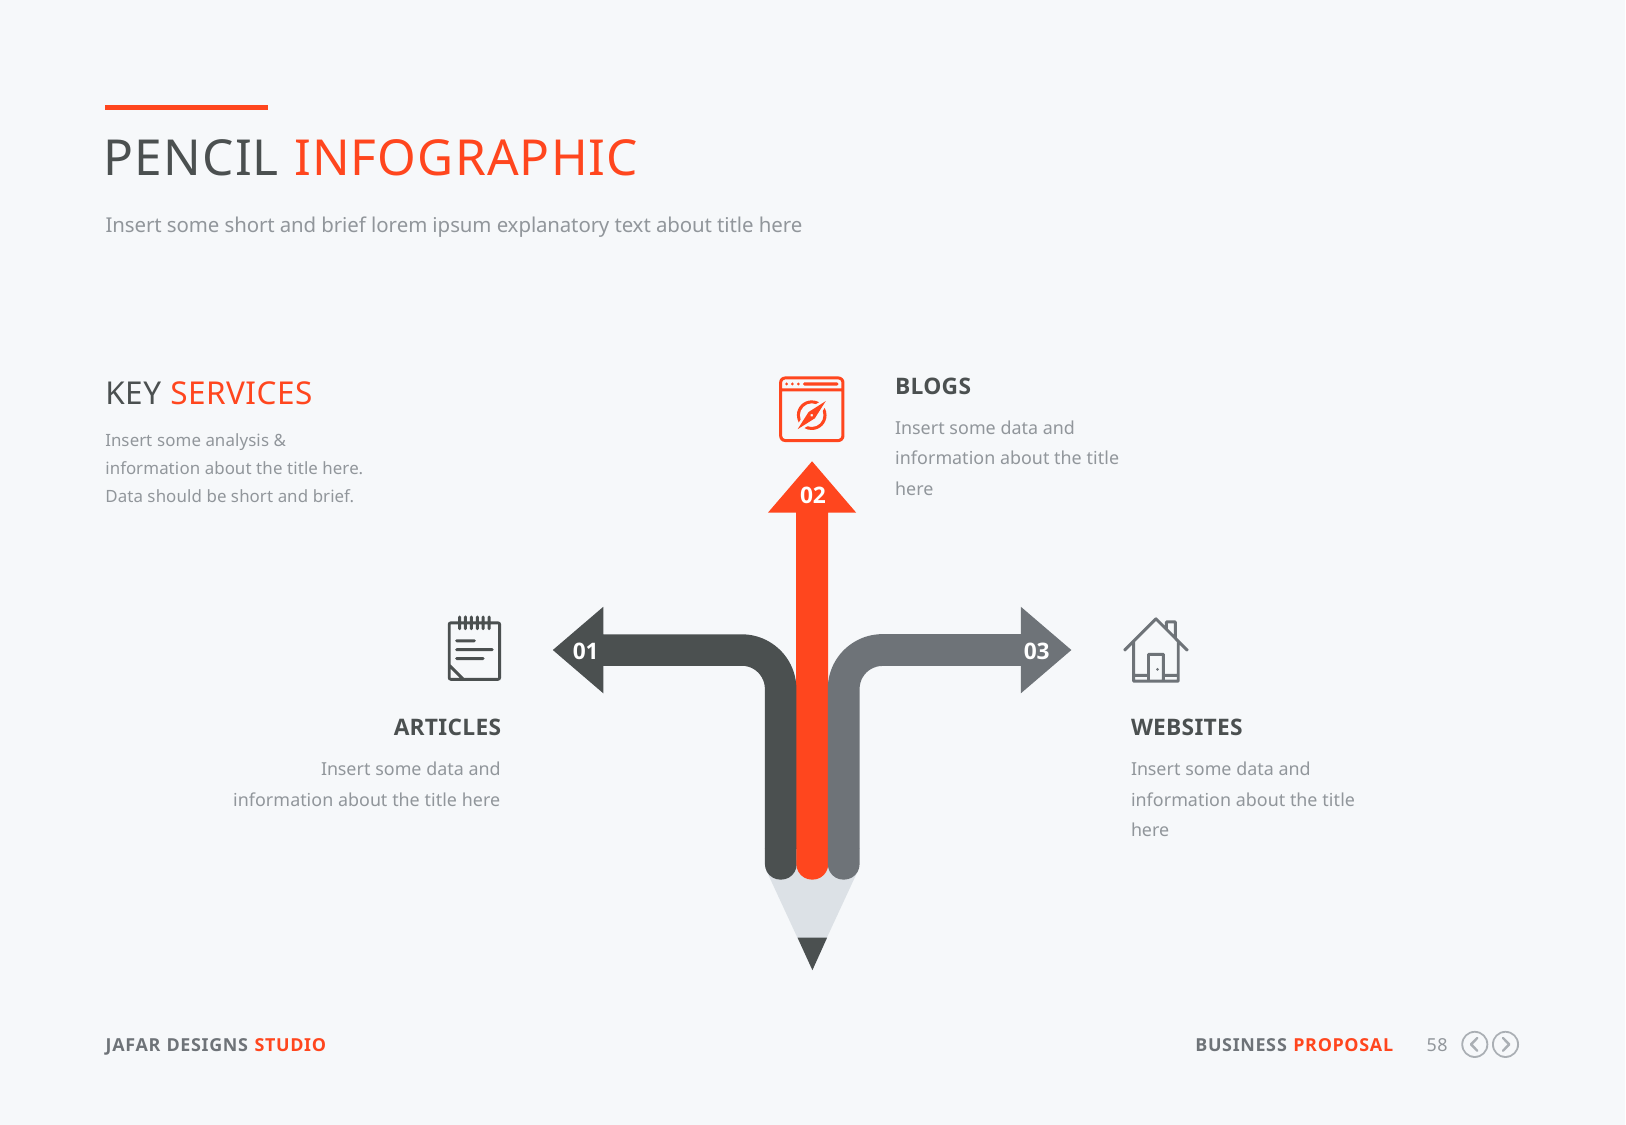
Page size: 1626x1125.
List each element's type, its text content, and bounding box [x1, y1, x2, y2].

text_box [779, 376, 845, 443]
text_box [447, 615, 502, 681]
list Pencil Infographic [103, 125, 1518, 188]
list Insert some short and brief lorem ipsum explanatory text about title here [105, 209, 1519, 241]
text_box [231, 712, 502, 811]
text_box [105, 373, 382, 508]
text_box [1123, 617, 1189, 683]
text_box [1130, 712, 1398, 811]
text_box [552, 461, 1072, 971]
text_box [895, 371, 1162, 470]
